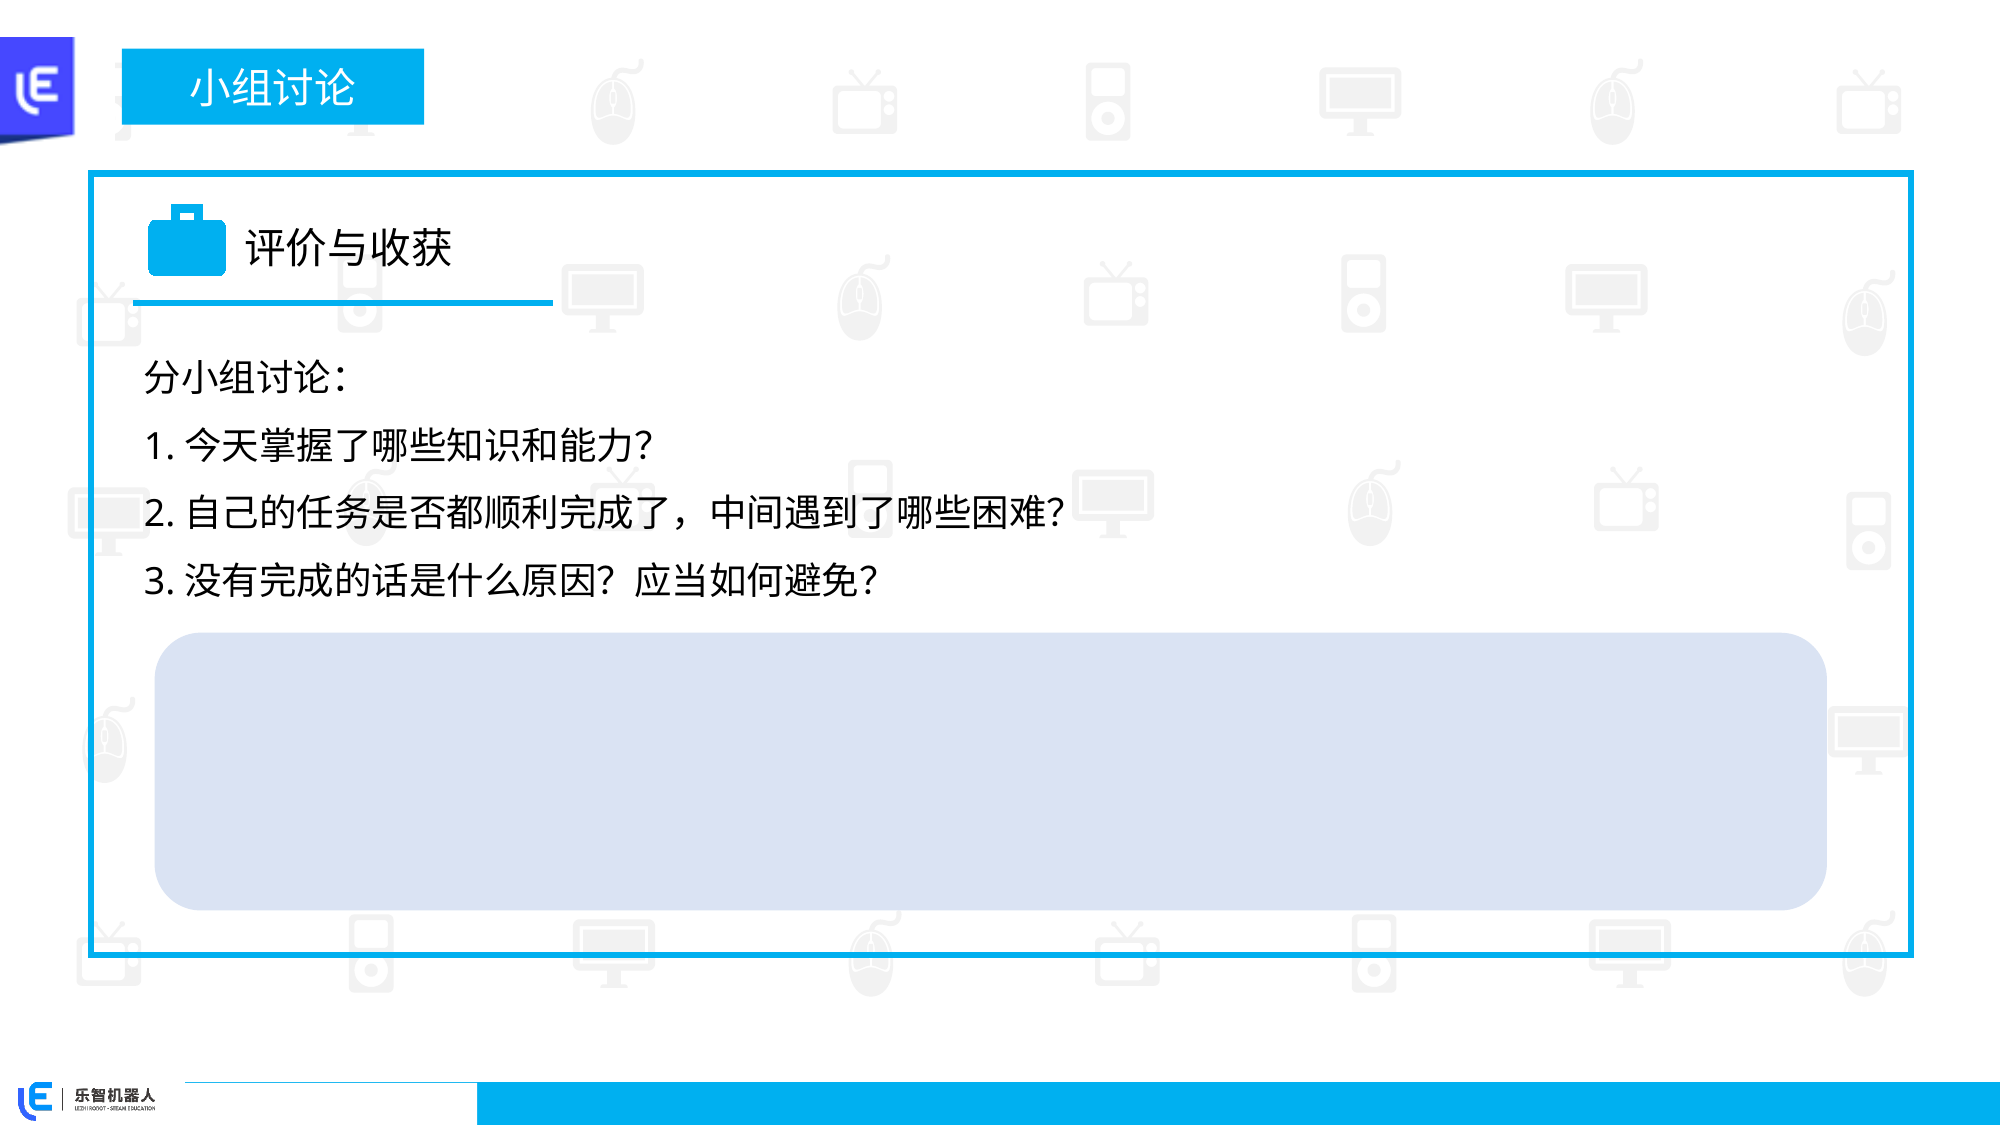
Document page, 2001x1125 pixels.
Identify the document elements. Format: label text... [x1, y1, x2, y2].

text_box 小组讨论 [121, 48, 425, 58]
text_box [18, 58, 2000, 1125]
picture [0, 37, 115, 150]
